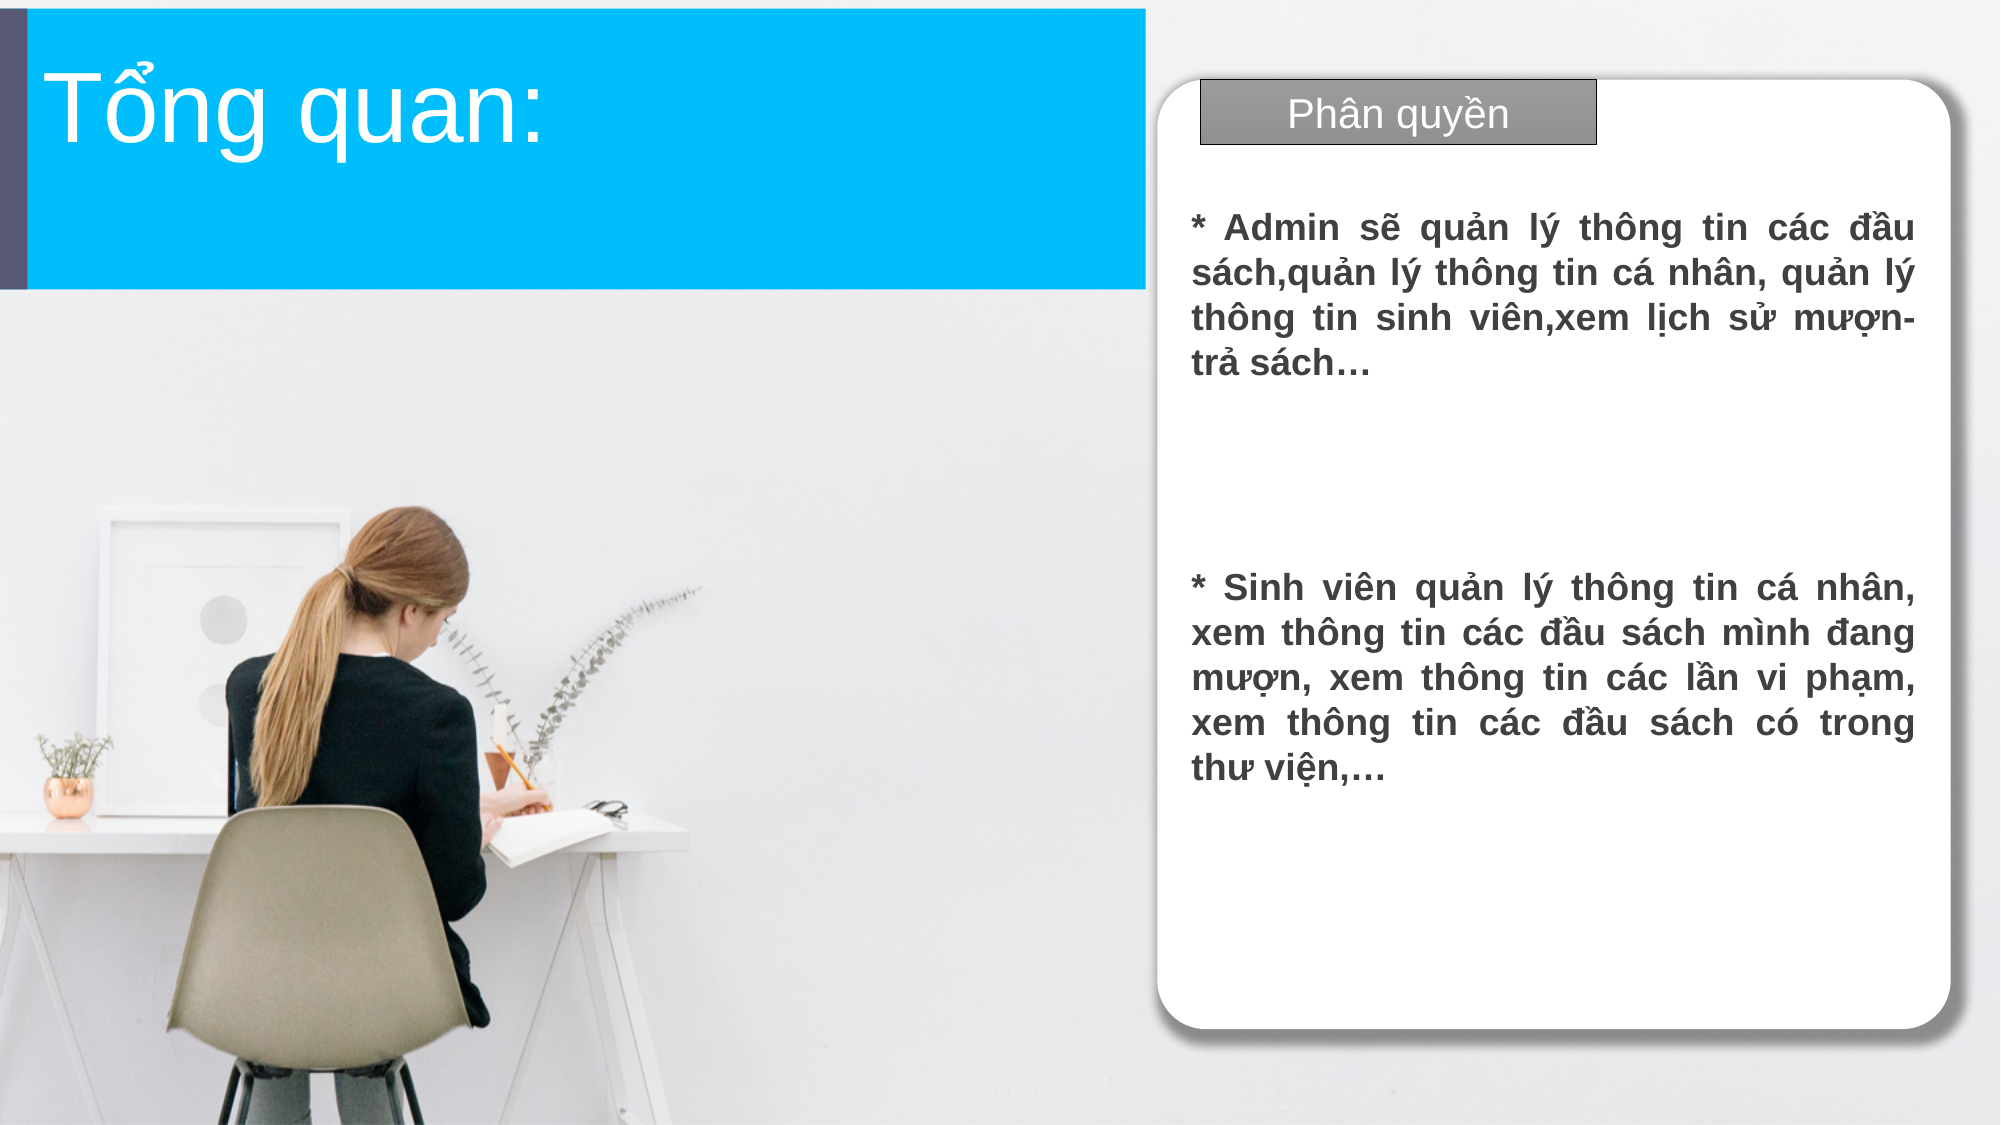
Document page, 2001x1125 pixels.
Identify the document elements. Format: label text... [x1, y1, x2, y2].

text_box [0, 8, 1146, 290]
text_box [1156, 78, 1952, 1031]
picture [0, 0, 2001, 1125]
text_box Phân quyền [1200, 79, 1597, 145]
text_box * Admin sẽ quản lý thông tin các đầu sách,quản lý thông tin cá nhân, quản lý thông tin sinh viên,xem lịch sử mượn-trả sách… * Sinh viên quản lý thông tin cá nhân, xem thông tin các đầu sách mình đang mượn, xem thông tin các lần vi phạm, xem thông tin các đầu sách có trong thư viện,… [1176, 195, 1932, 796]
